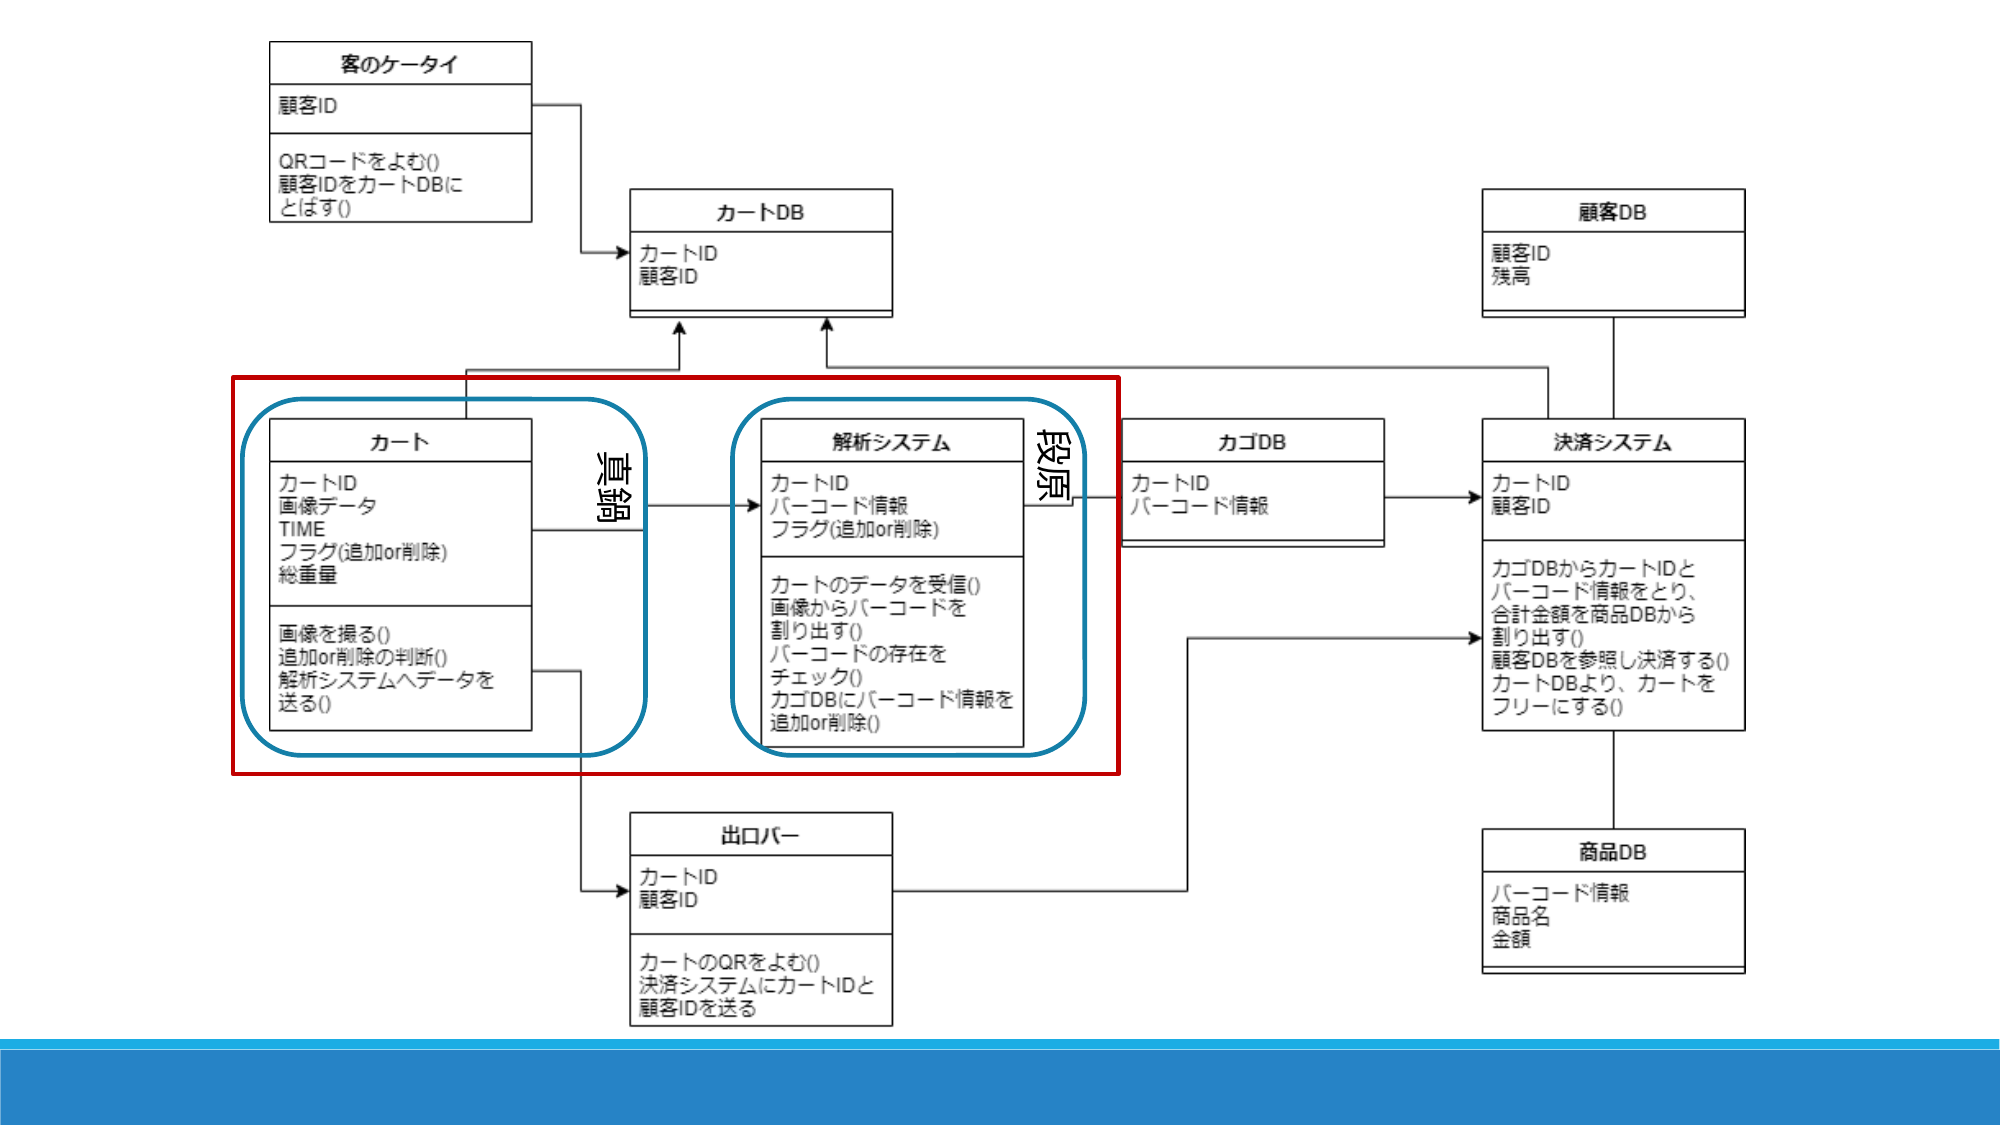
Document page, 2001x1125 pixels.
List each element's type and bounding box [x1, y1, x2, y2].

text_box [241, 409, 266, 746]
picture [268, 41, 1746, 1032]
text_box [232, 376, 266, 775]
